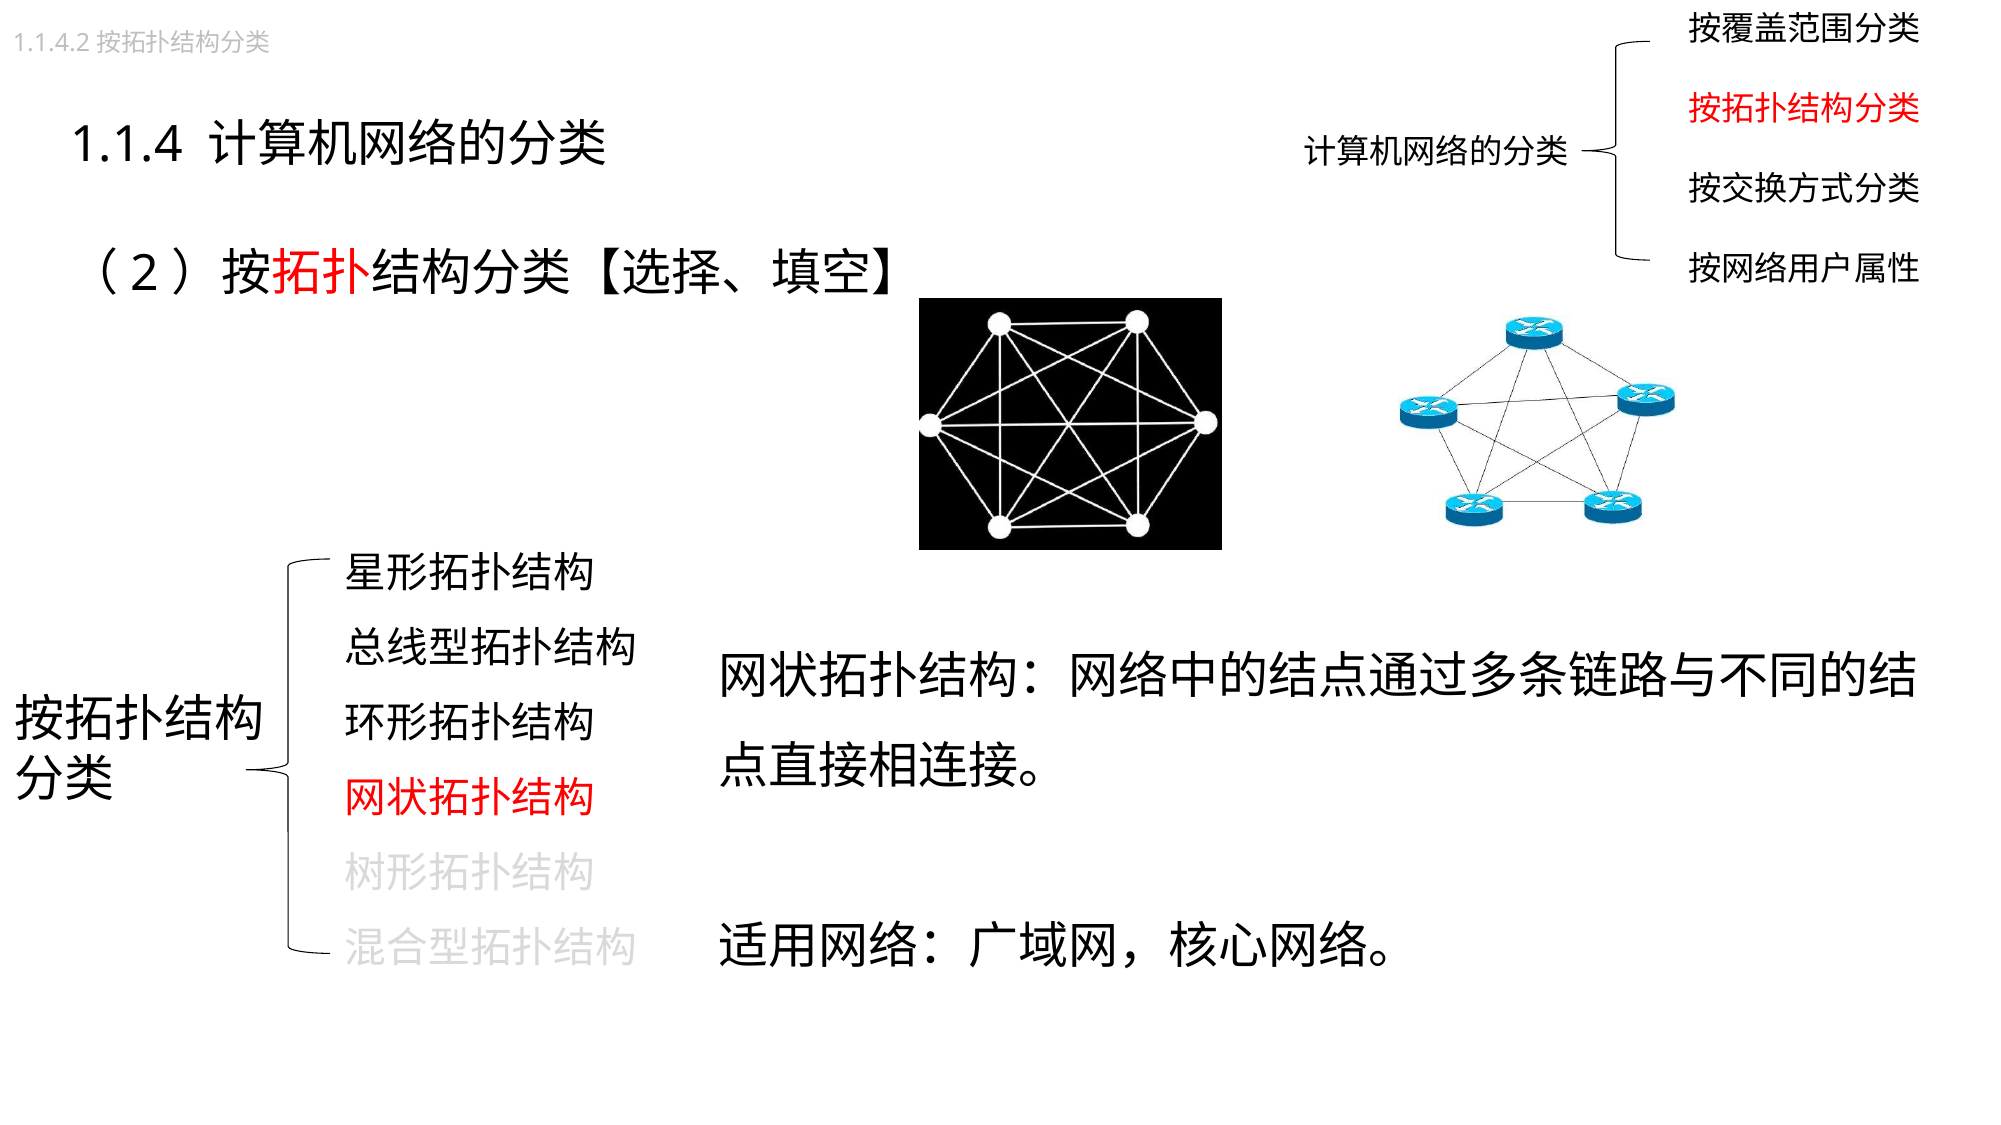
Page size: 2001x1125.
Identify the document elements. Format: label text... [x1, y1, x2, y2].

text_box 1.1.4 计算机网络的分类 [55, 74, 646, 179]
text_box 1.1.4.2按拓扑结构分类 [0, 19, 286, 64]
picture [1397, 315, 1677, 528]
picture [919, 298, 1222, 550]
text_box 网状拓扑结构：网络中的结点通过多条链路与不同的结点直接相连接。 适用网络：广域网，核心网络。 [703, 605, 1941, 981]
text_box （2）按拓扑结构分类【选择、填空】 [54, 202, 1785, 308]
text_box 按拓扑结构 分类 [0, 678, 284, 814]
text_box 计算机网络的分类 [1288, 122, 1591, 178]
text_box [1581, 40, 1650, 202]
text_box [245, 558, 330, 954]
text_box 星形拓扑结构 总线型拓扑结构 环形拓扑结构 网状拓扑结构 树形拓扑结构 混合型拓扑结构 [330, 513, 655, 979]
text_box 按覆盖范围分类 按拓扑结构分类 按交换方式分类 按网络用户属性 [1673, 0, 2000, 295]
